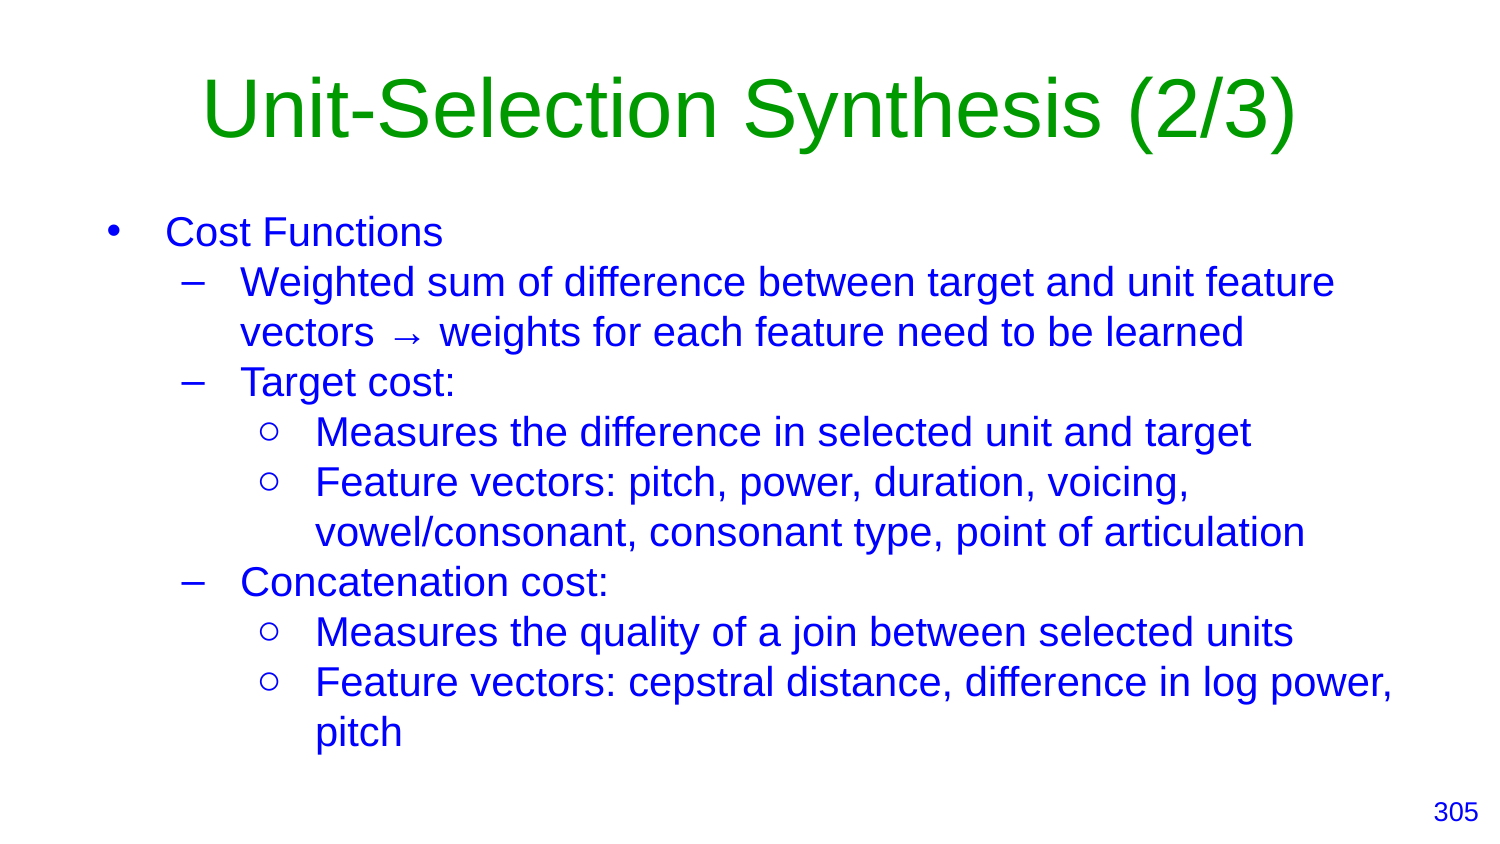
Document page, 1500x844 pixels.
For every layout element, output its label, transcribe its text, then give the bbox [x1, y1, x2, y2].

slide_number ‹#› [1403, 779, 1494, 844]
title Unit-Selection Synthesis (2/3) [75, 33, 1425, 175]
list Cost Functions Weighted sum of difference between target and unit feature vectors → weights for each feature need to be learned Target cost: Measures the difference in selected unit and target Feature vectors: pitch, power, duration, voicing, vowel/consonant, consonant type, point of articulation Concatenation cost: Measures the quality of a join between selected units Feature vectors: cepstral distance, difference in log power, pitch [75, 197, 1425, 781]
